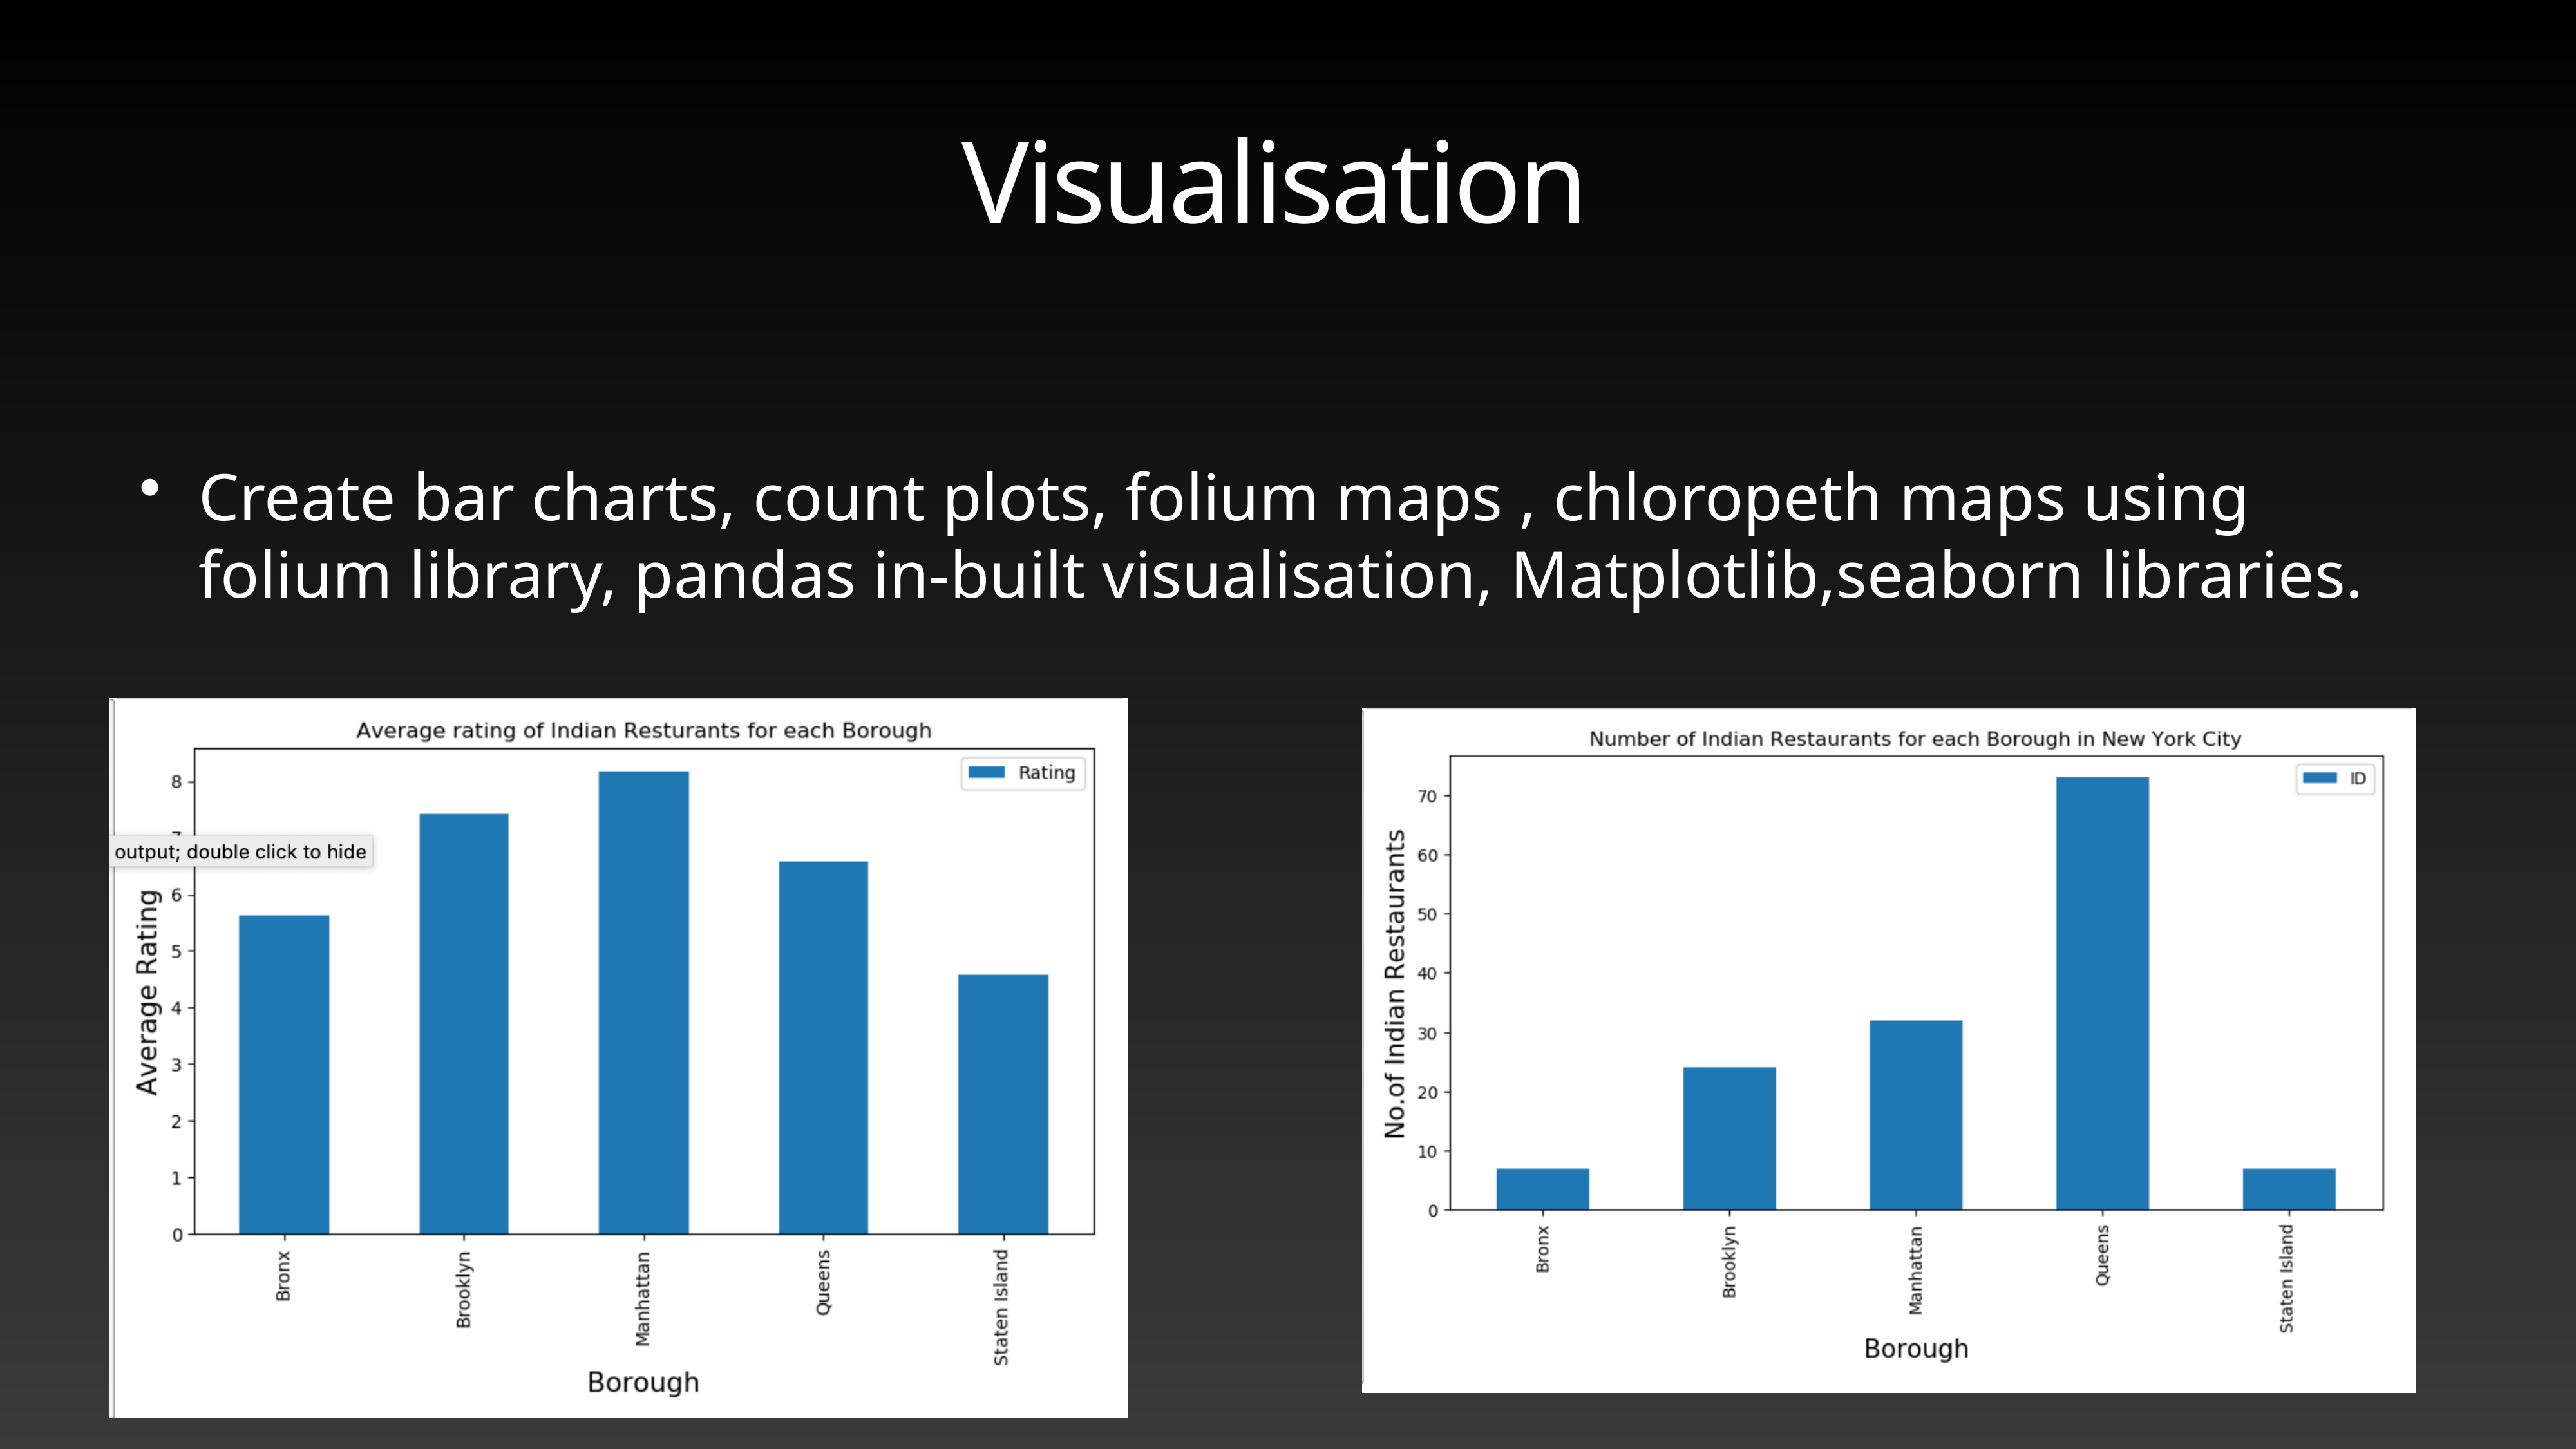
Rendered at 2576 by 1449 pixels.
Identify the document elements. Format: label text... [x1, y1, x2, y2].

title Visualisation [133, 85, 2443, 251]
list Create bar charts, count plots, folium maps , chloropeth maps using folium library, pandas in-built visualisation, Matplotlib,seaborn libraries. [133, 450, 2443, 1342]
picture [1361, 708, 2416, 1393]
picture [109, 697, 1128, 1418]
